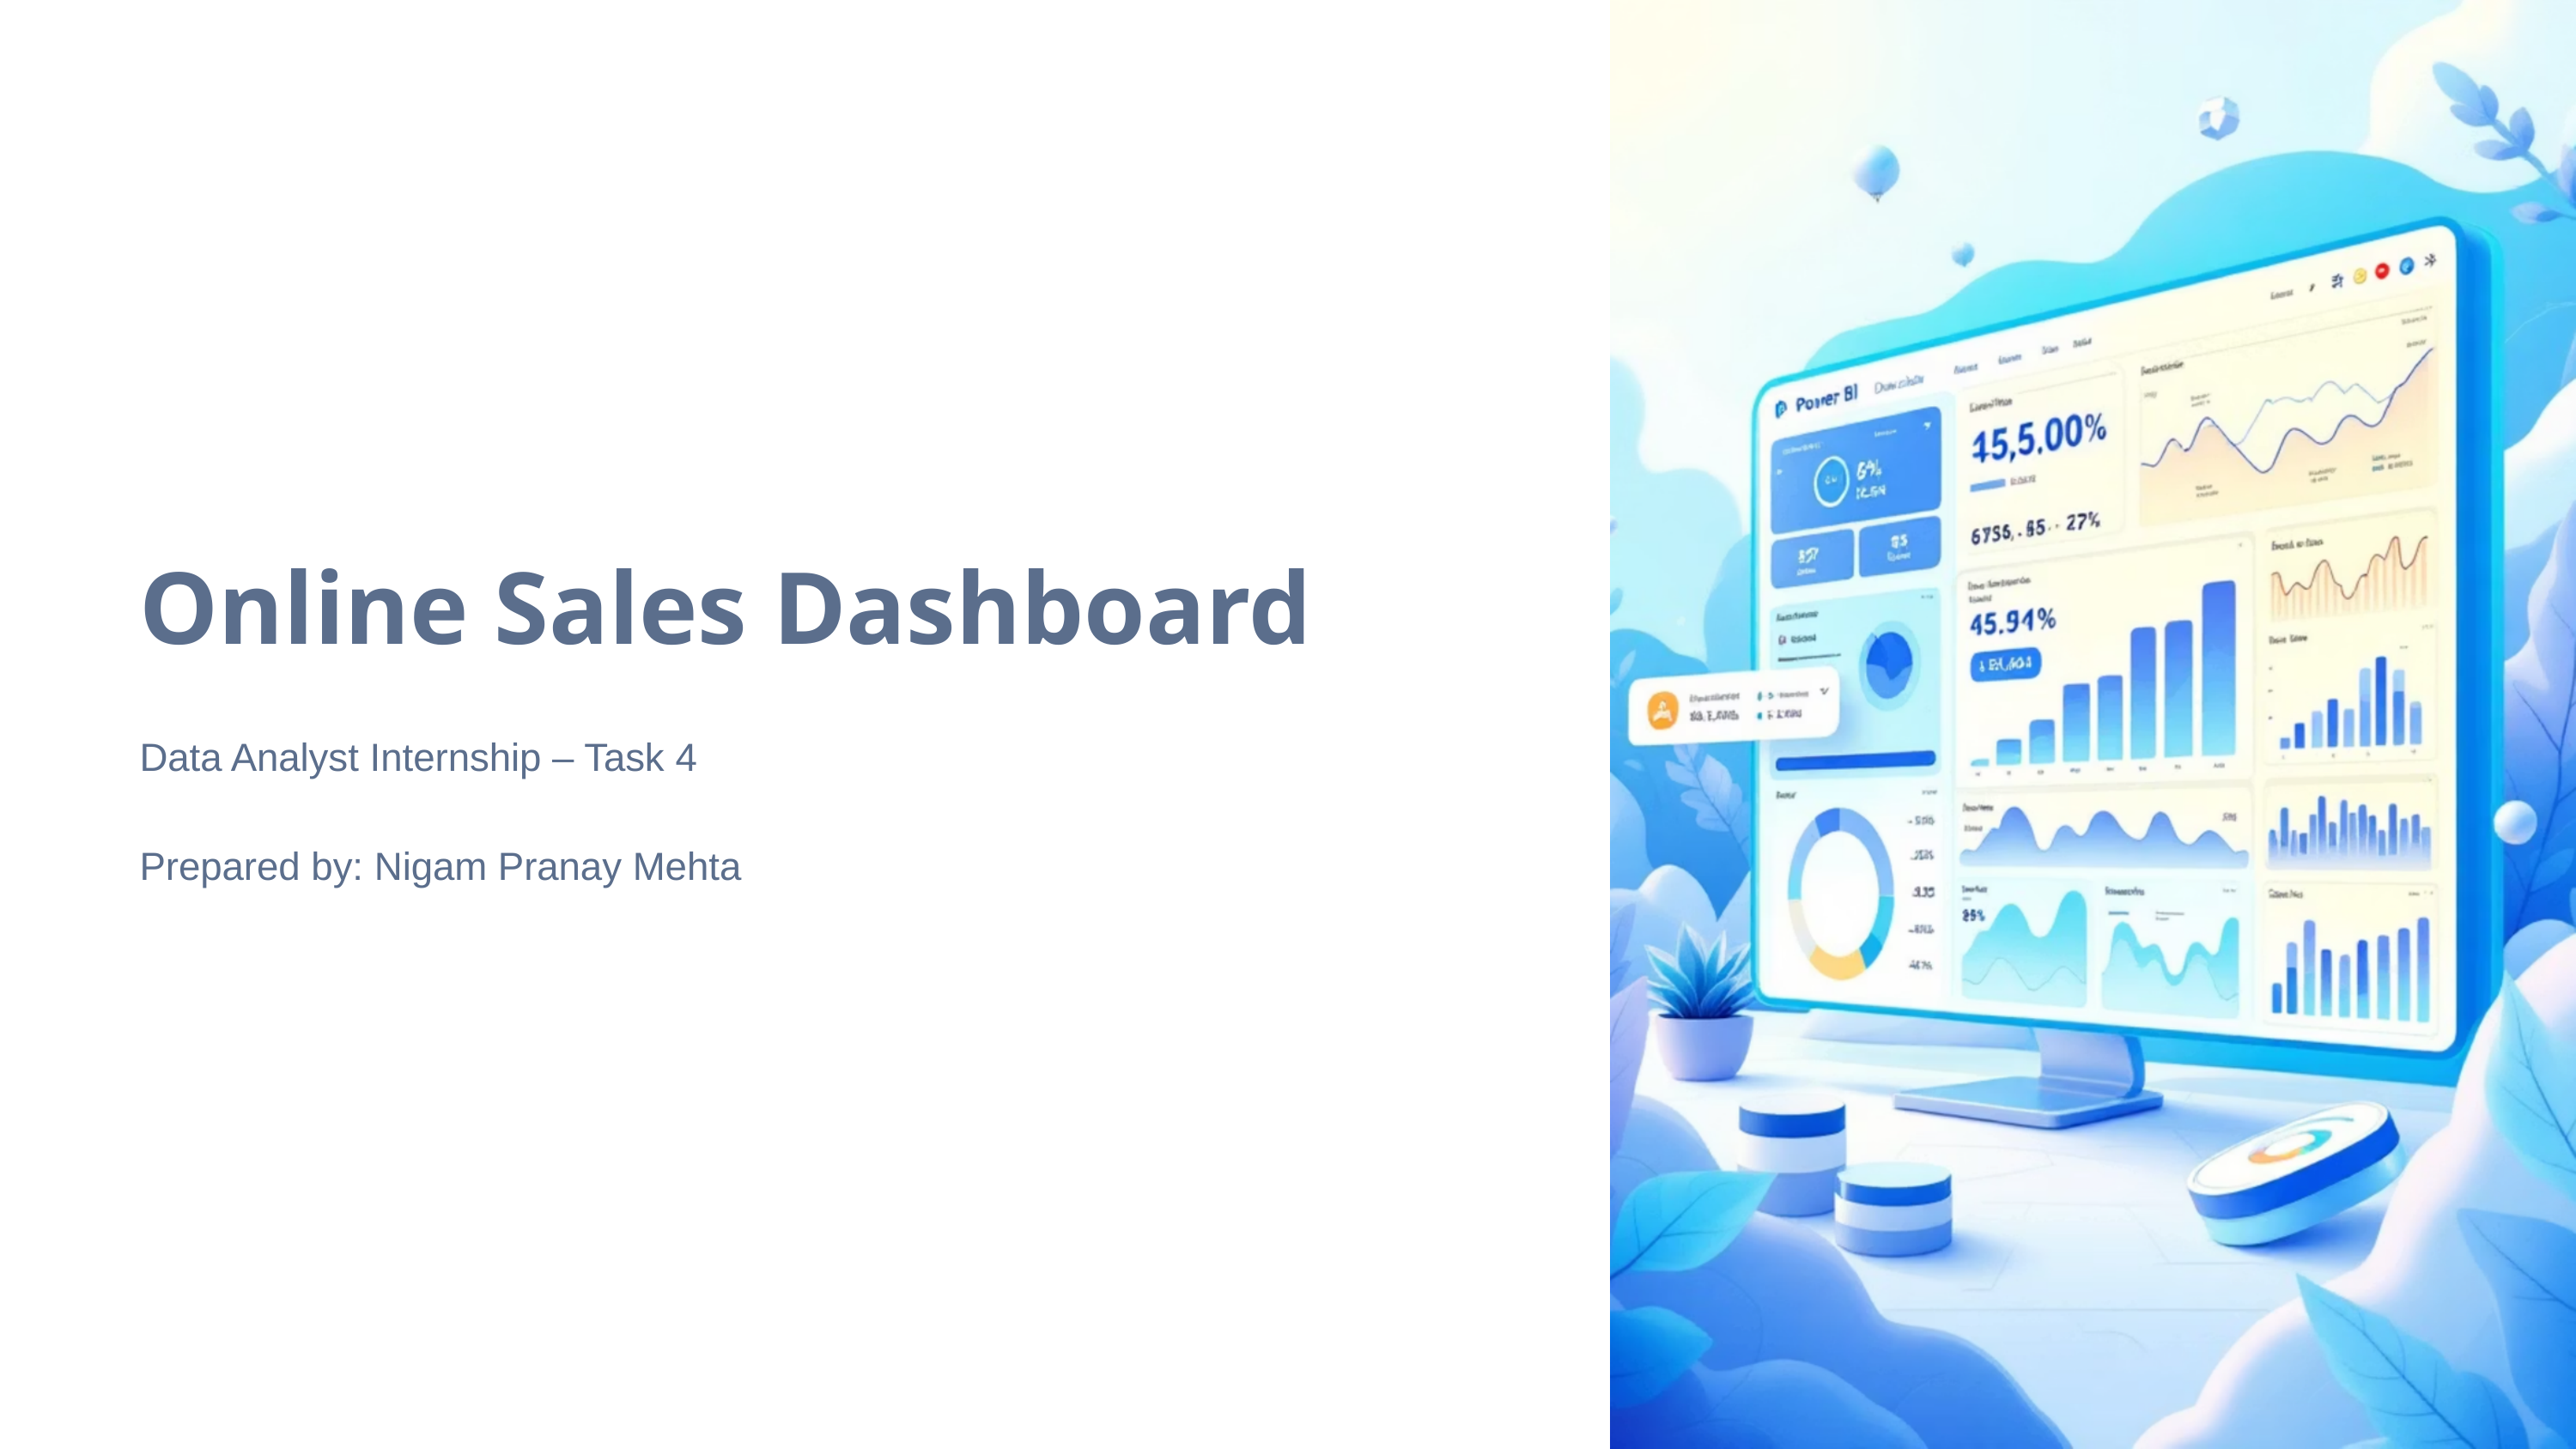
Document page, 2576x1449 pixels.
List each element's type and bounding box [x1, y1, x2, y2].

text_box [0, 0, 1607, 1449]
text_box [1609, 0, 2576, 1449]
